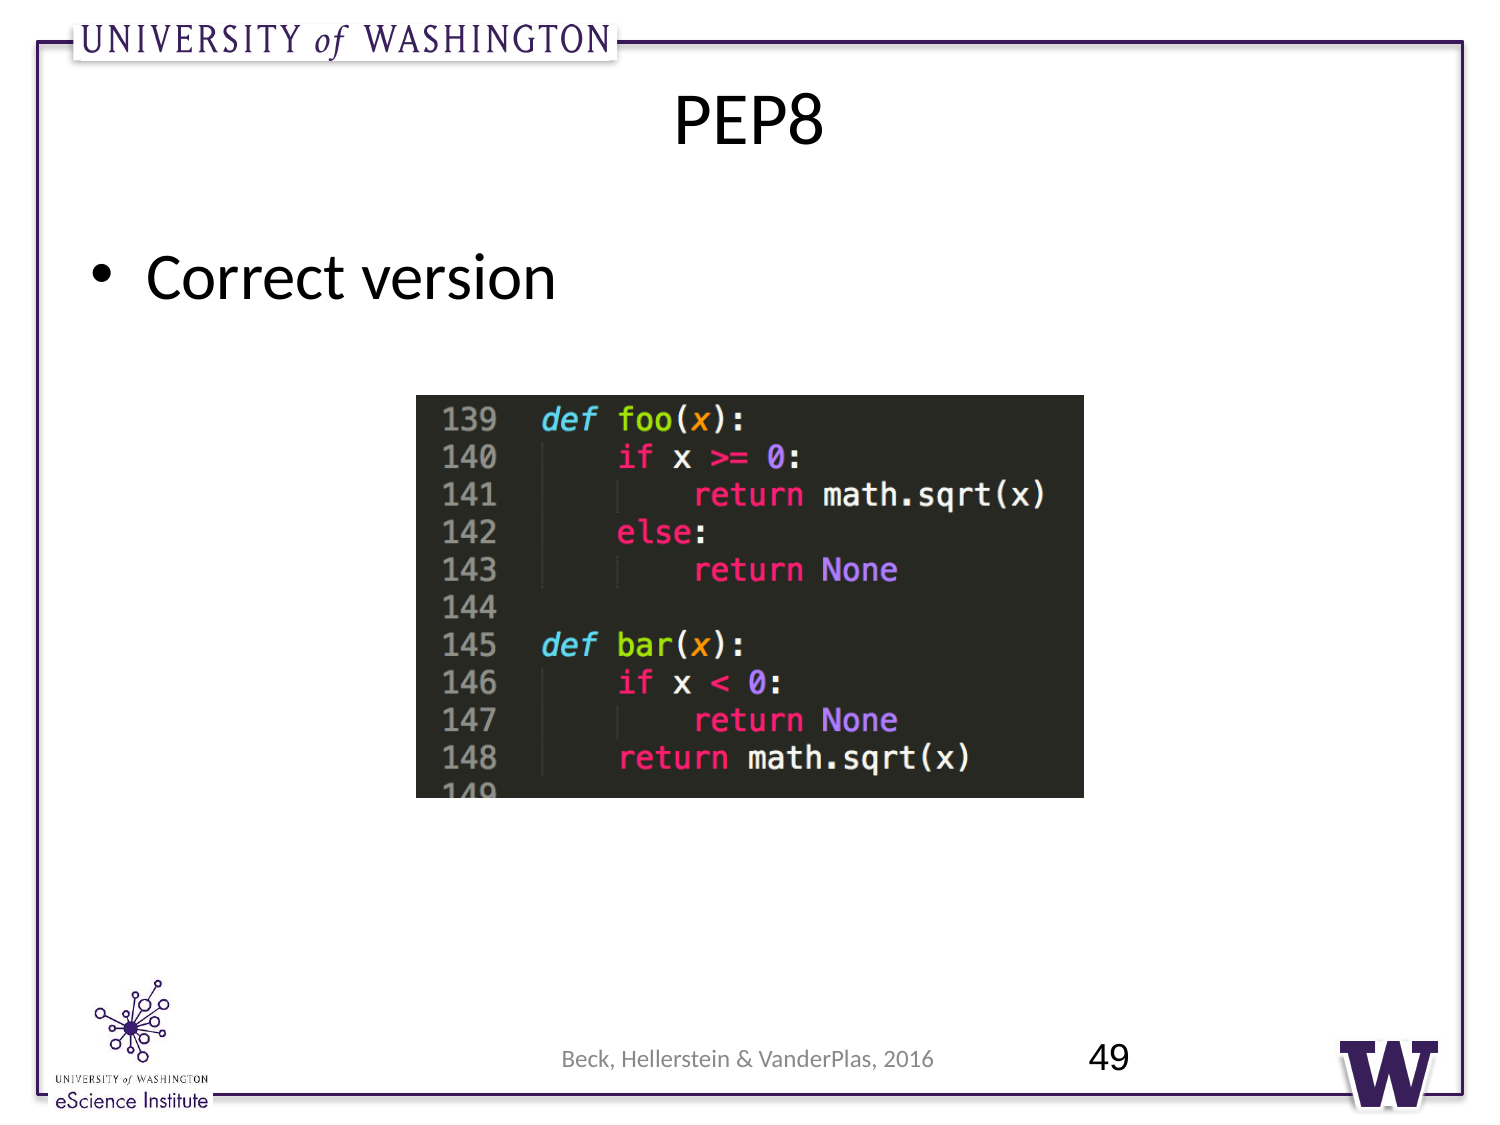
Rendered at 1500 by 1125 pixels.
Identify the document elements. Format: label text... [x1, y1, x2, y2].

footer Beck, Hellerstein & VanderPlas, 2016 [510, 1027, 986, 1088]
picture [81, 24, 609, 61]
picture [48, 978, 213, 1113]
slide_number 49 [1073, 1025, 1300, 1085]
picture [416, 395, 1084, 798]
title PEP8 [75, 62, 1425, 200]
picture [1340, 1041, 1438, 1107]
list Correct version [75, 224, 1425, 975]
